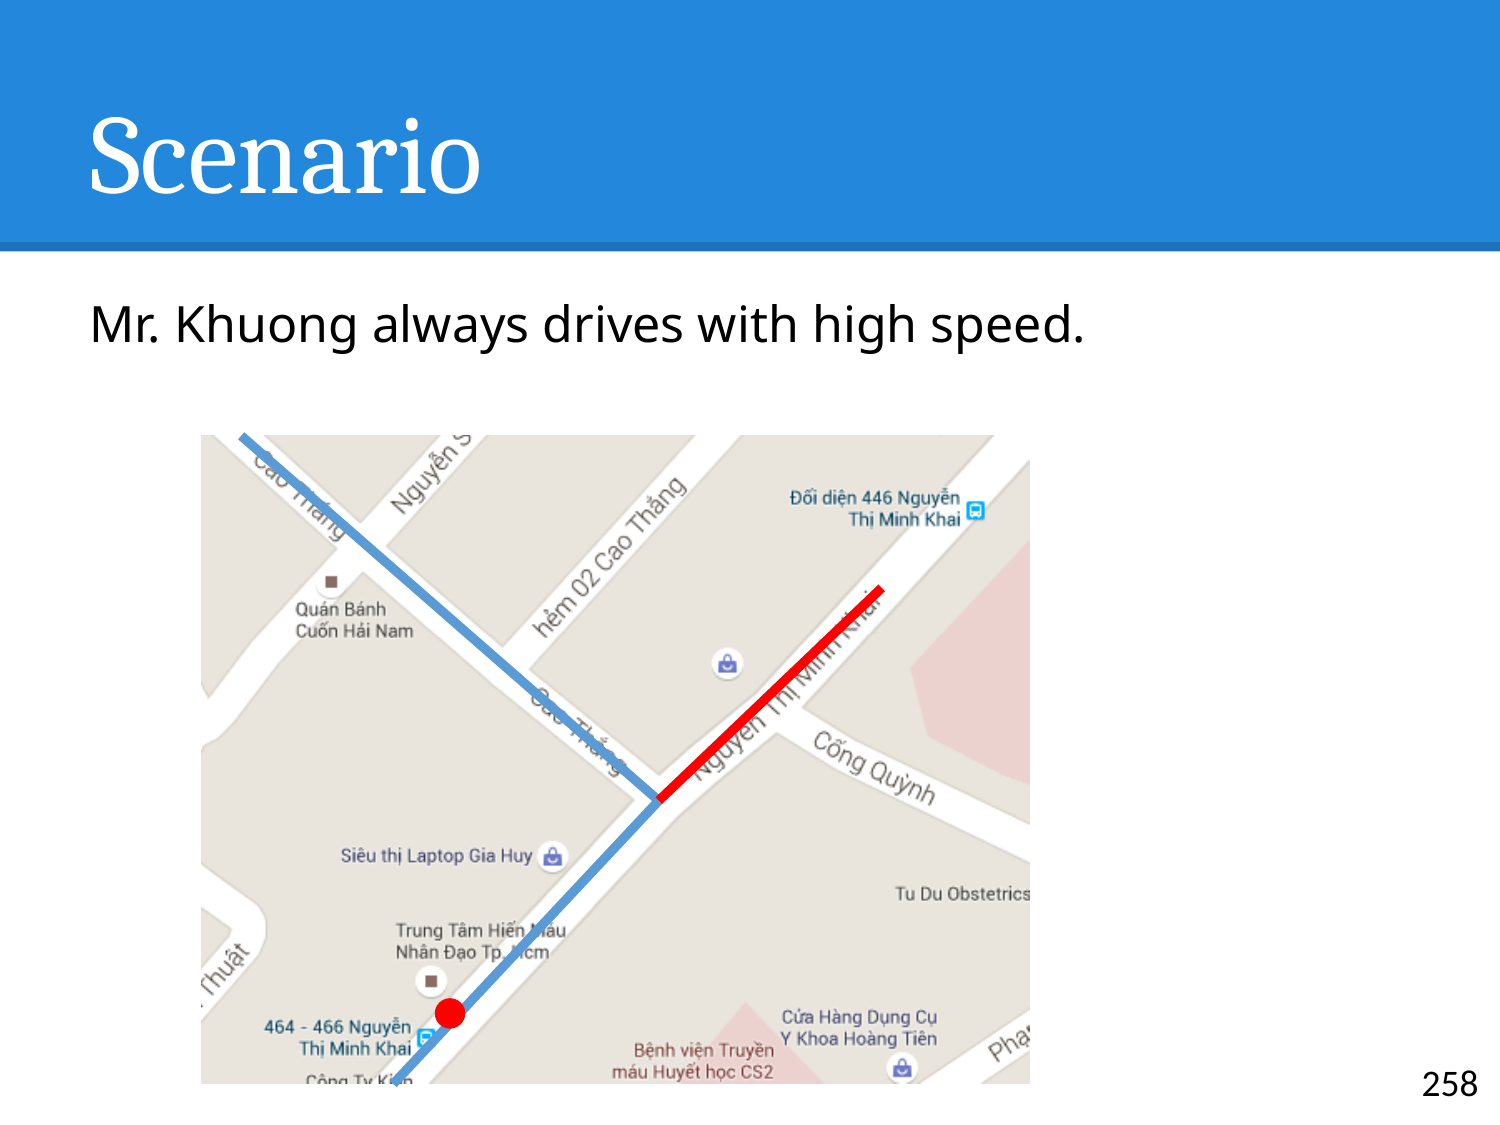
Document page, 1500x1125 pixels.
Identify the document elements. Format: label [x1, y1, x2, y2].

text_box [241, 435, 882, 1084]
picture [201, 435, 1030, 1085]
text_box [75, 285, 1385, 361]
title [75, 45, 1425, 233]
slide_number [1403, 1038, 1494, 1125]
